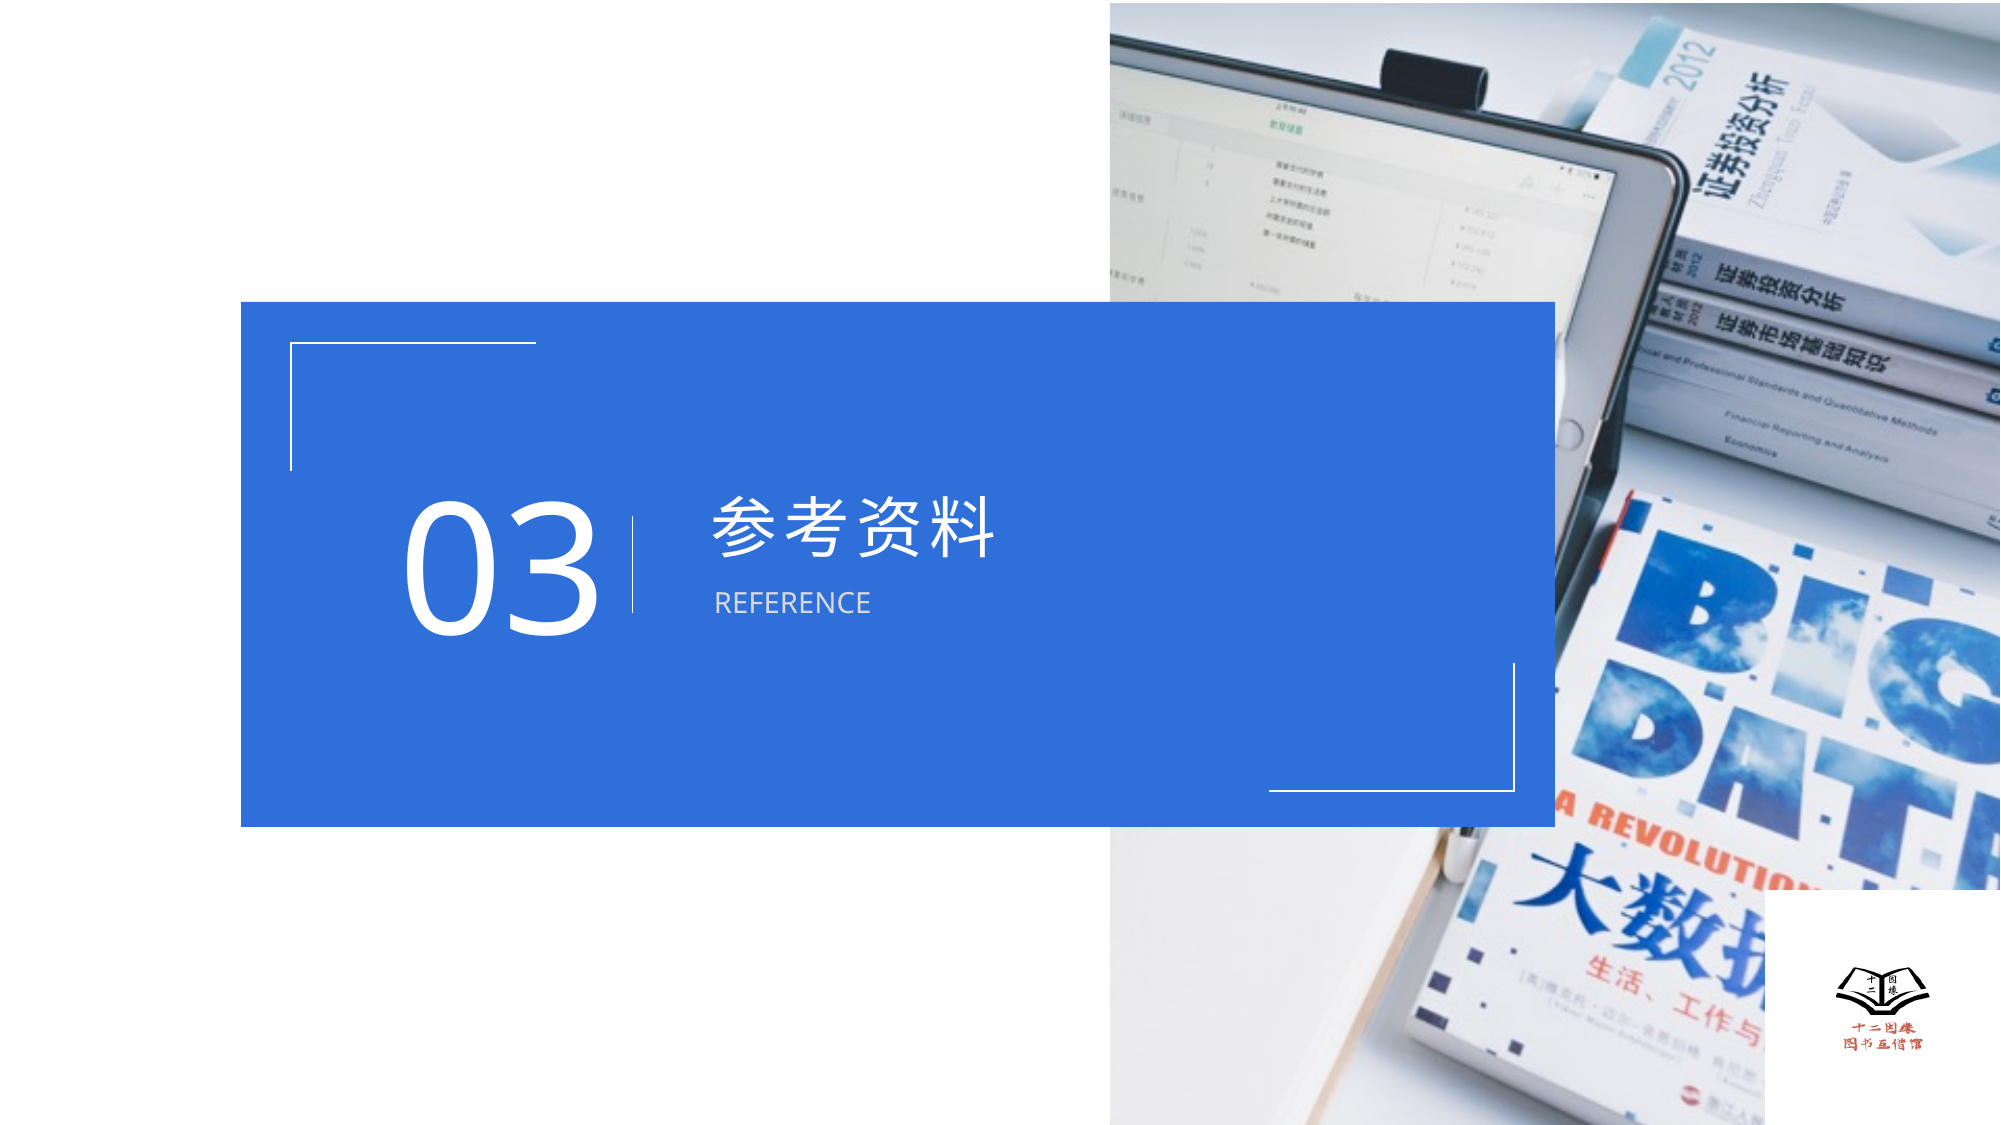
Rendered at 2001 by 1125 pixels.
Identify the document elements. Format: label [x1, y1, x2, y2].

text_box [240, 301, 1555, 827]
picture [1109, 0, 2000, 1125]
